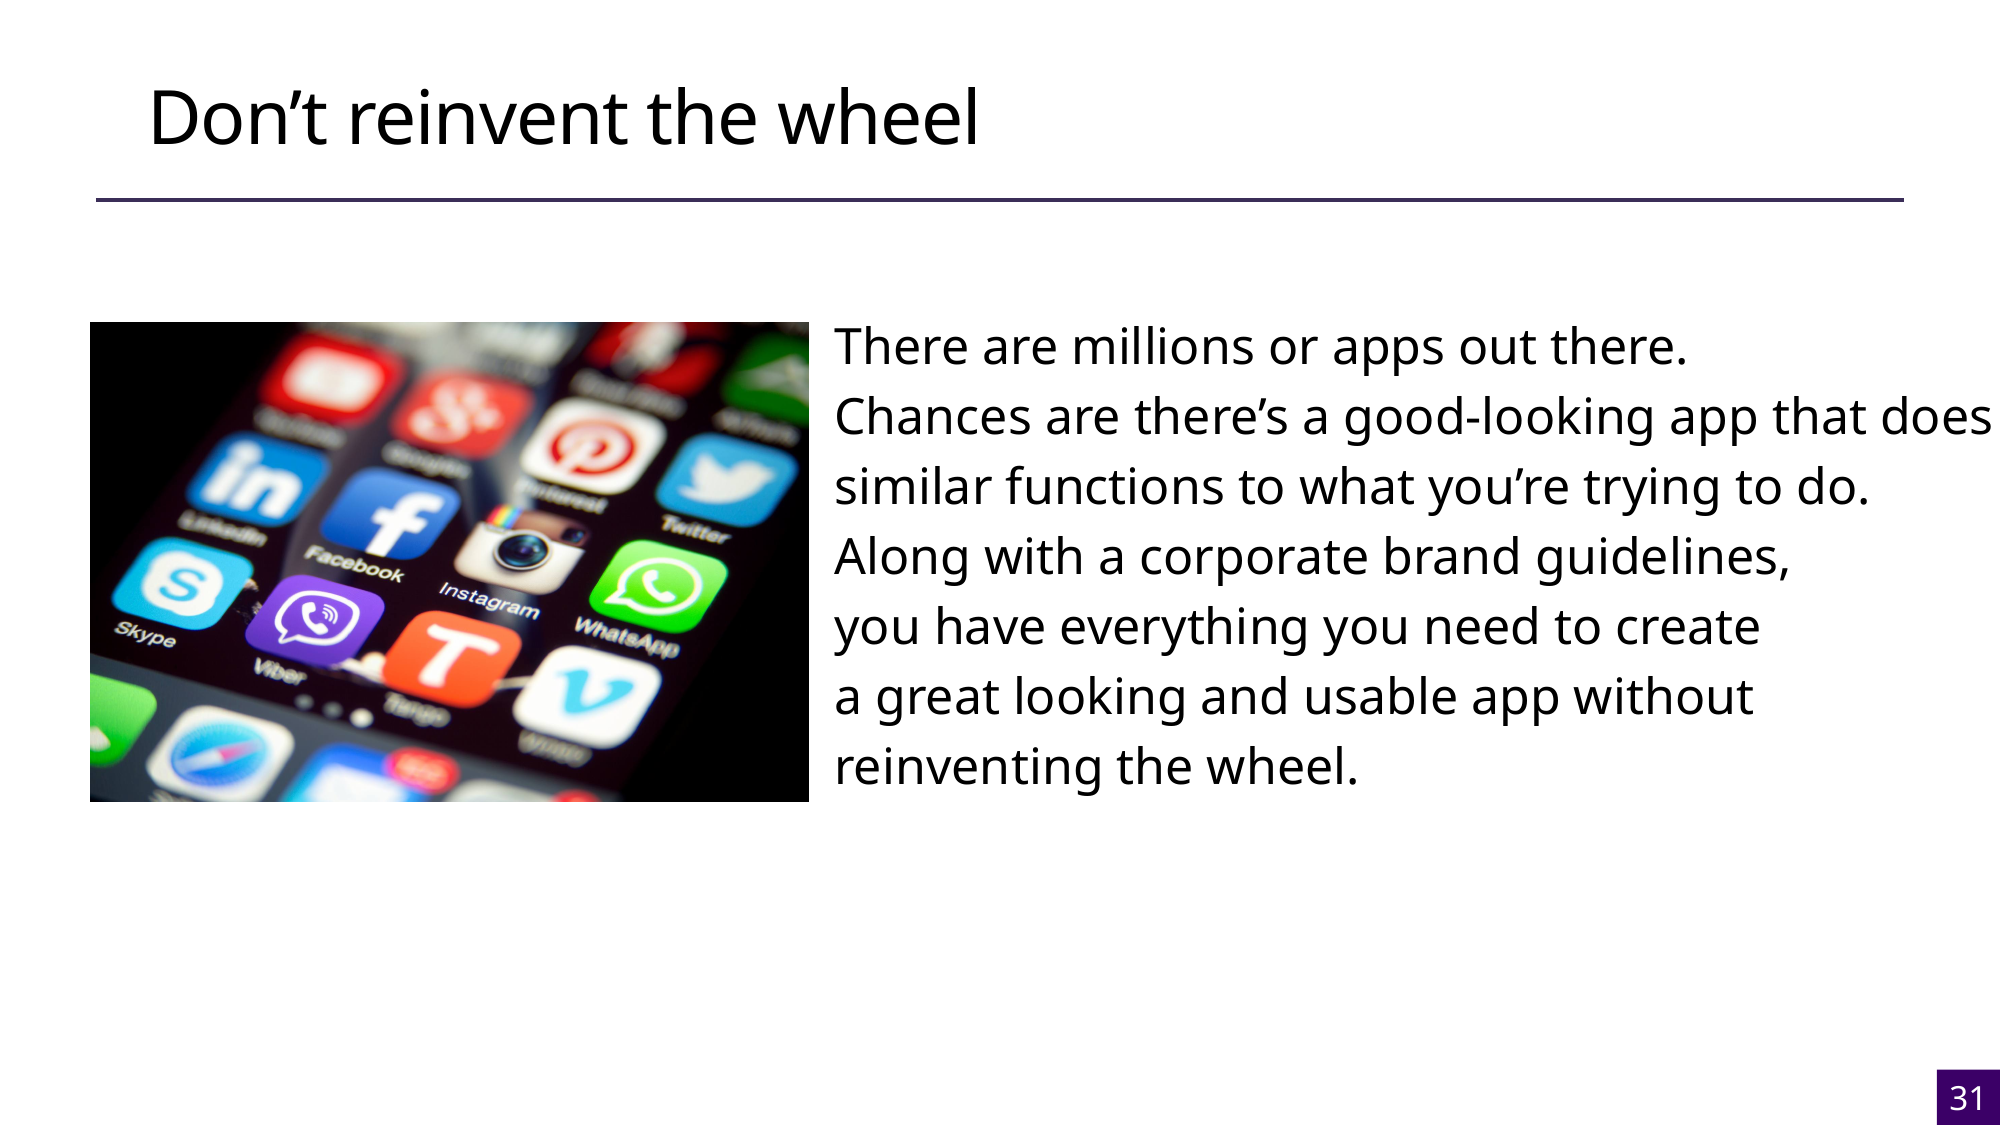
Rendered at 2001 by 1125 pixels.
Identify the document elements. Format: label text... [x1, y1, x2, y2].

list There are millions or apps out there. Chances are there’s a good-looking app that does similar functions to what you’re trying to do. Along with a corporate brand guidelines, you have everything you need to create a great looking and usable app without reinventing the wheel. [834, 314, 2000, 811]
picture [89, 322, 810, 803]
text_box [1936, 1069, 2000, 1076]
text_box 31 [1936, 1076, 2000, 1117]
title Don’t reinvent the wheel [147, 69, 1955, 161]
text_box [1936, 1117, 2000, 1125]
